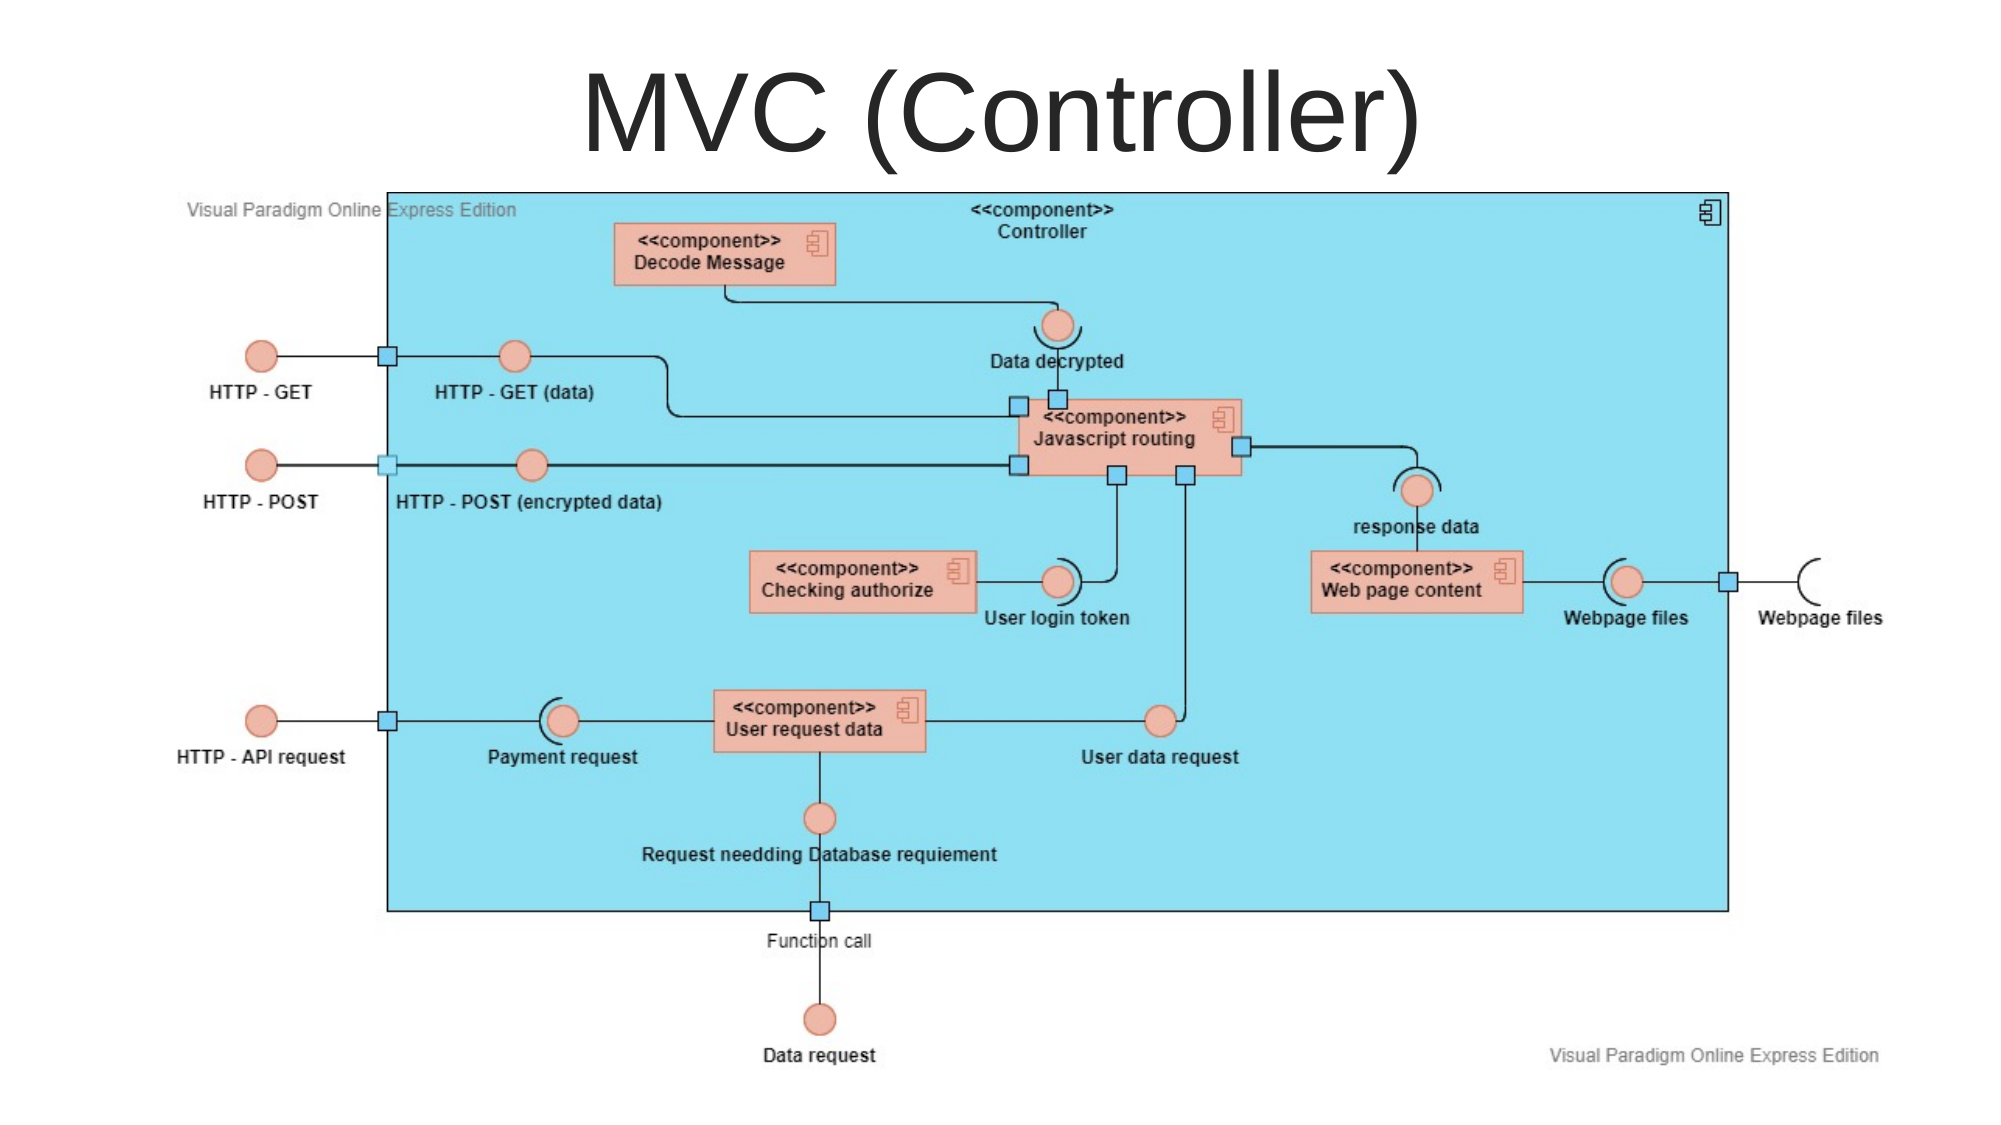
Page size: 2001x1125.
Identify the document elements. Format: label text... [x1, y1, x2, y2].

list MVC (Controller) [53, 55, 1952, 175]
picture [177, 192, 1888, 1070]
